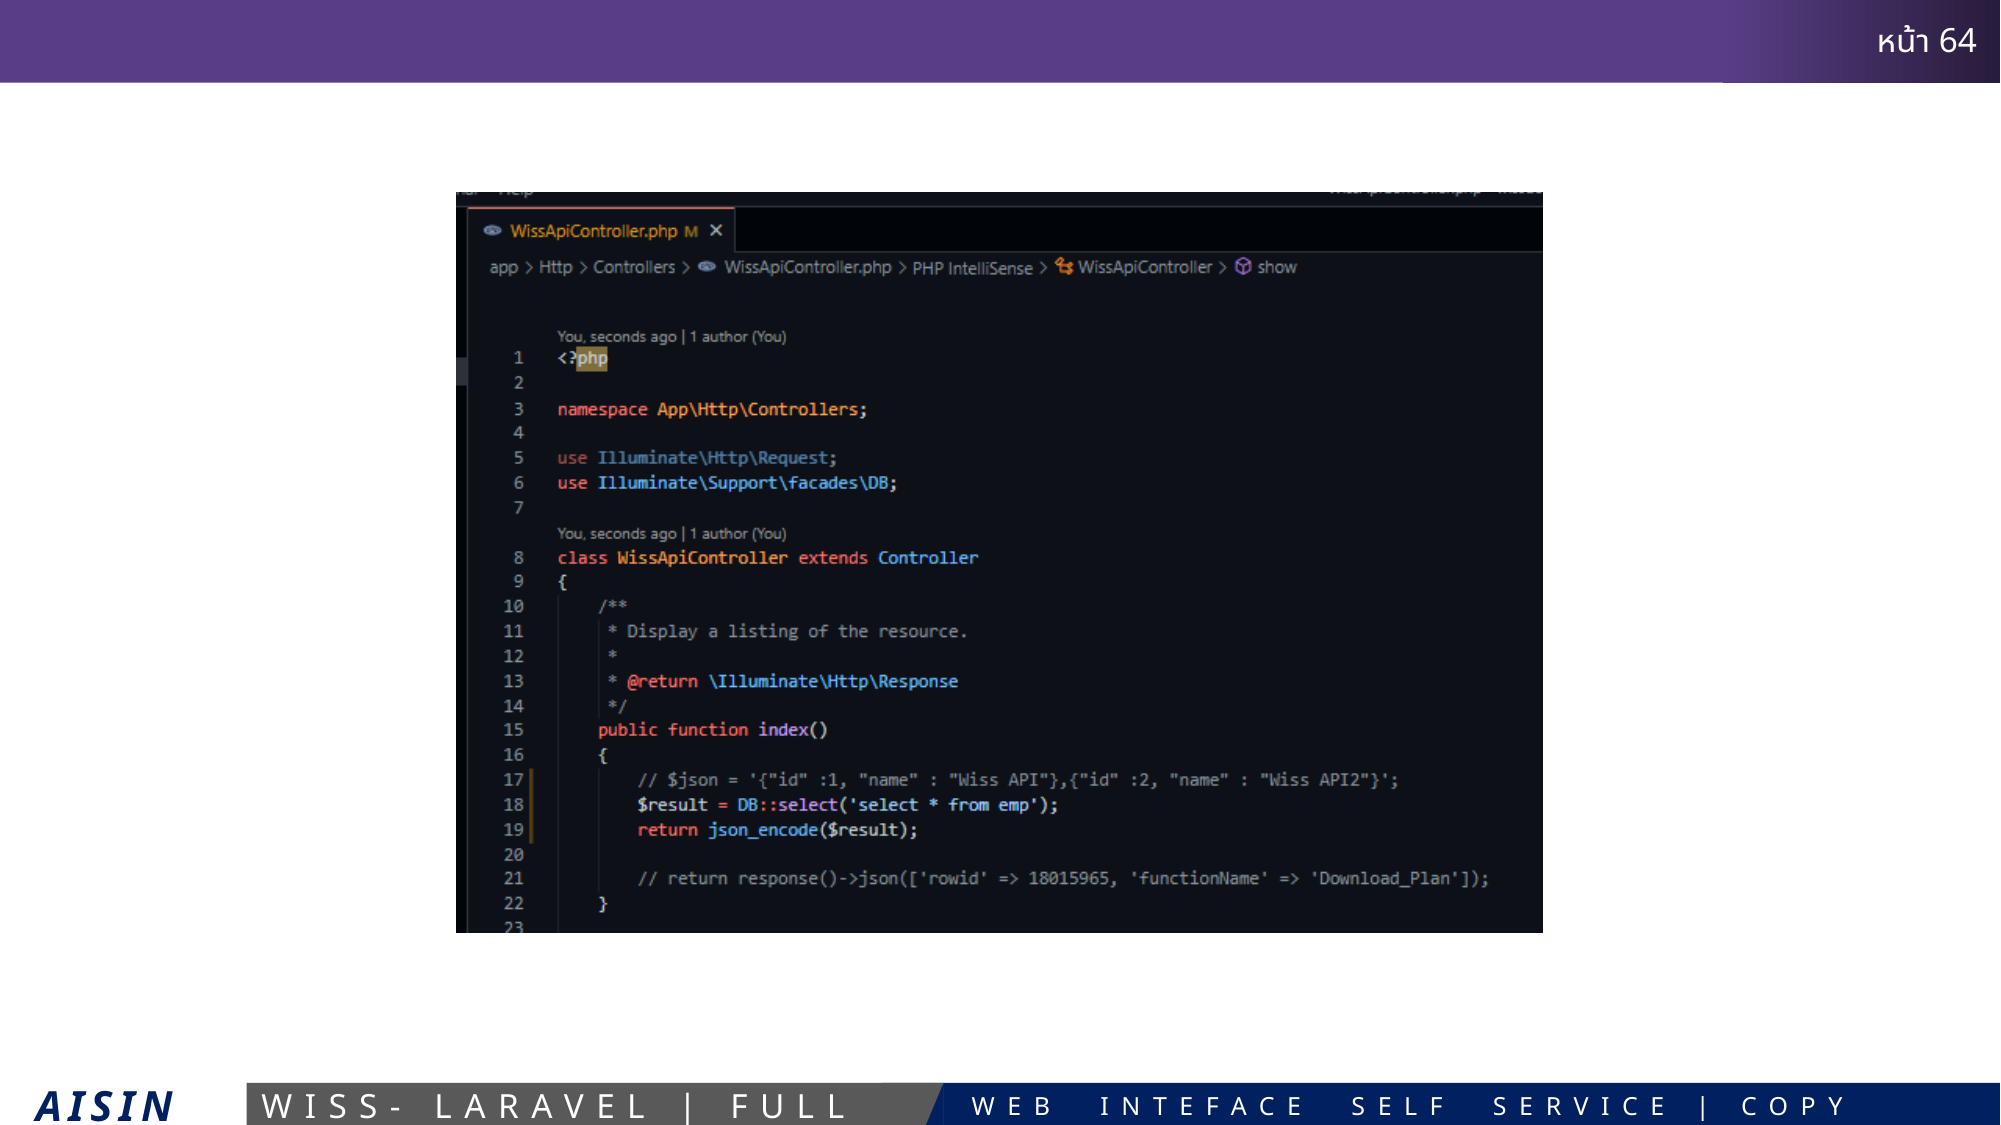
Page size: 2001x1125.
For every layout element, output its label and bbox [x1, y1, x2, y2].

picture [456, 192, 1544, 933]
